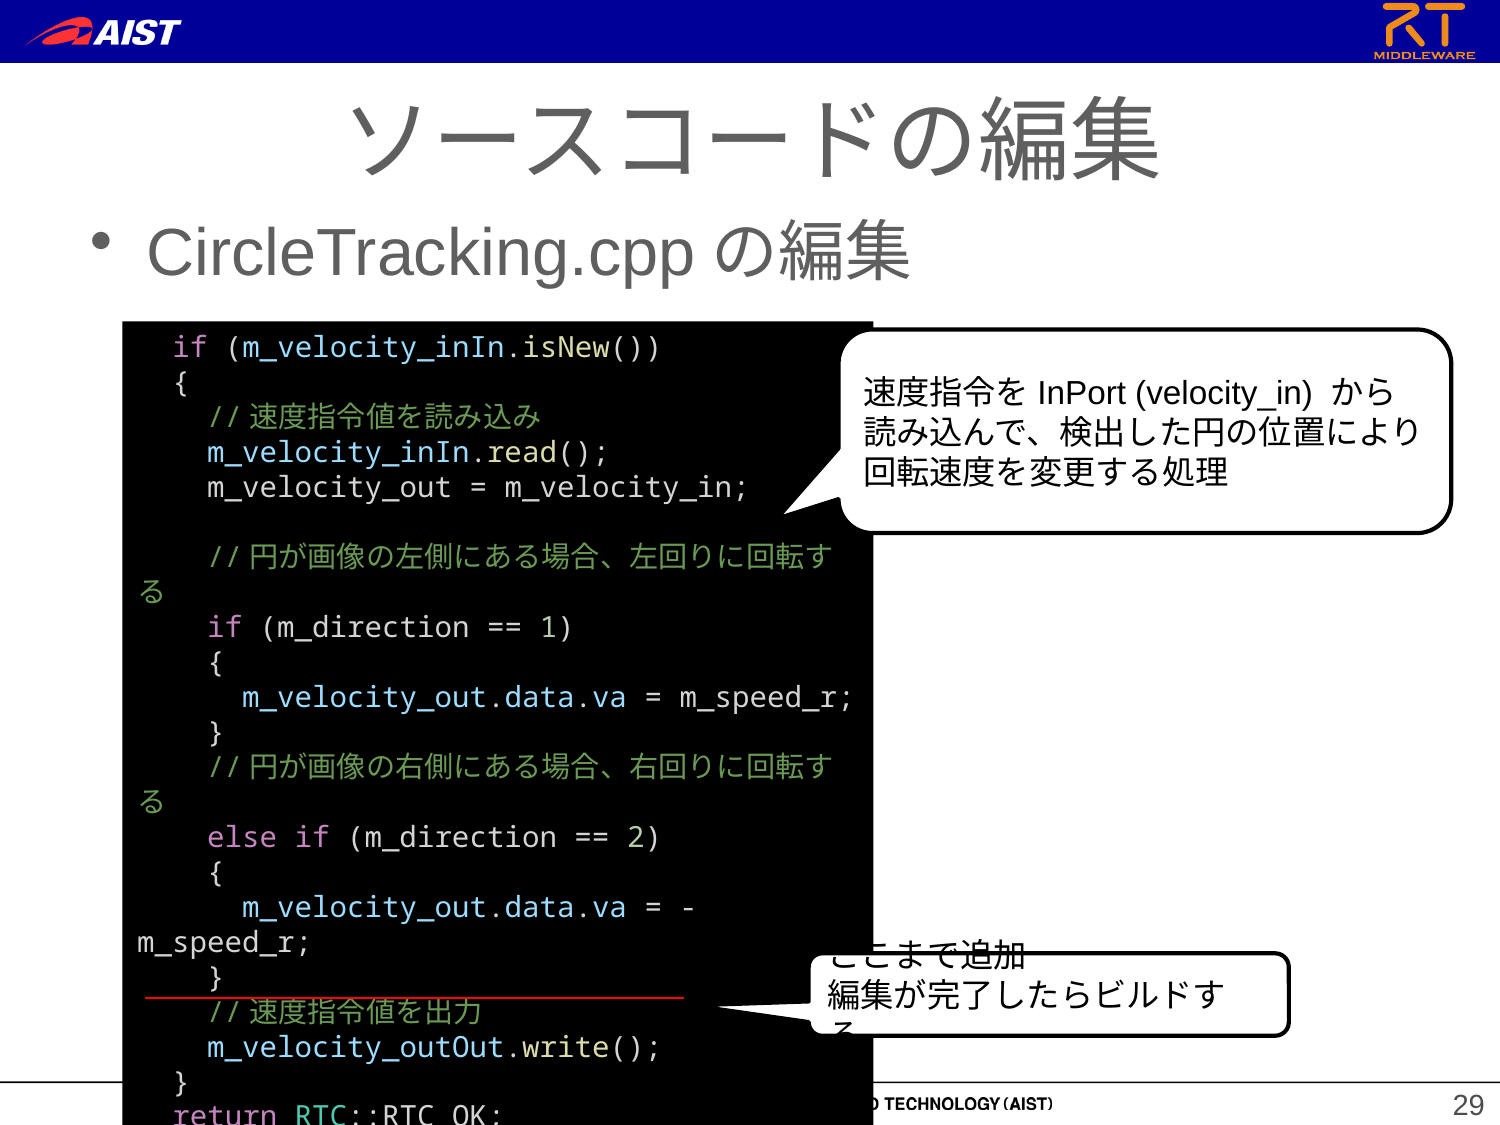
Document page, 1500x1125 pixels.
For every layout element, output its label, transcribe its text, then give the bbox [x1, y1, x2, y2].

text_box ここまで追加 編集が完了したらビルドする。 [689, 951, 1291, 1038]
text_box 速度指令をInPort (velocity_in) から読み込んで、検出した円の位置により回転速度を変更する処理 [774, 327, 1454, 536]
picture [0, 0, 1500, 63]
picture [874, 1097, 1052, 1110]
text_box if (m_velocity_inIn.isNew()) { //速度指令値を読み込み m_velocity_inIn.read(); m_velocity_out = m_velocity_in; //円が画像の左側にある場合、左回りに回転する if (m_direction == 1) { m_velocity_out.data.va = m_speed_r; } //円が画像の右側にある場合、右回りに回転する else if (m_direction == 2) { m_velocity_out.data.va = -m_speed_r; } //速度指令値を出力 m_velocity_outOut.write(); } return RTC::RTC_OK; } [122, 321, 874, 1125]
list CircleTracking.cppの編集 [74, 200, 1393, 297]
slide_number 29 [1149, 1078, 1500, 1125]
text_box ソースコードの編集 [29, 66, 1474, 208]
